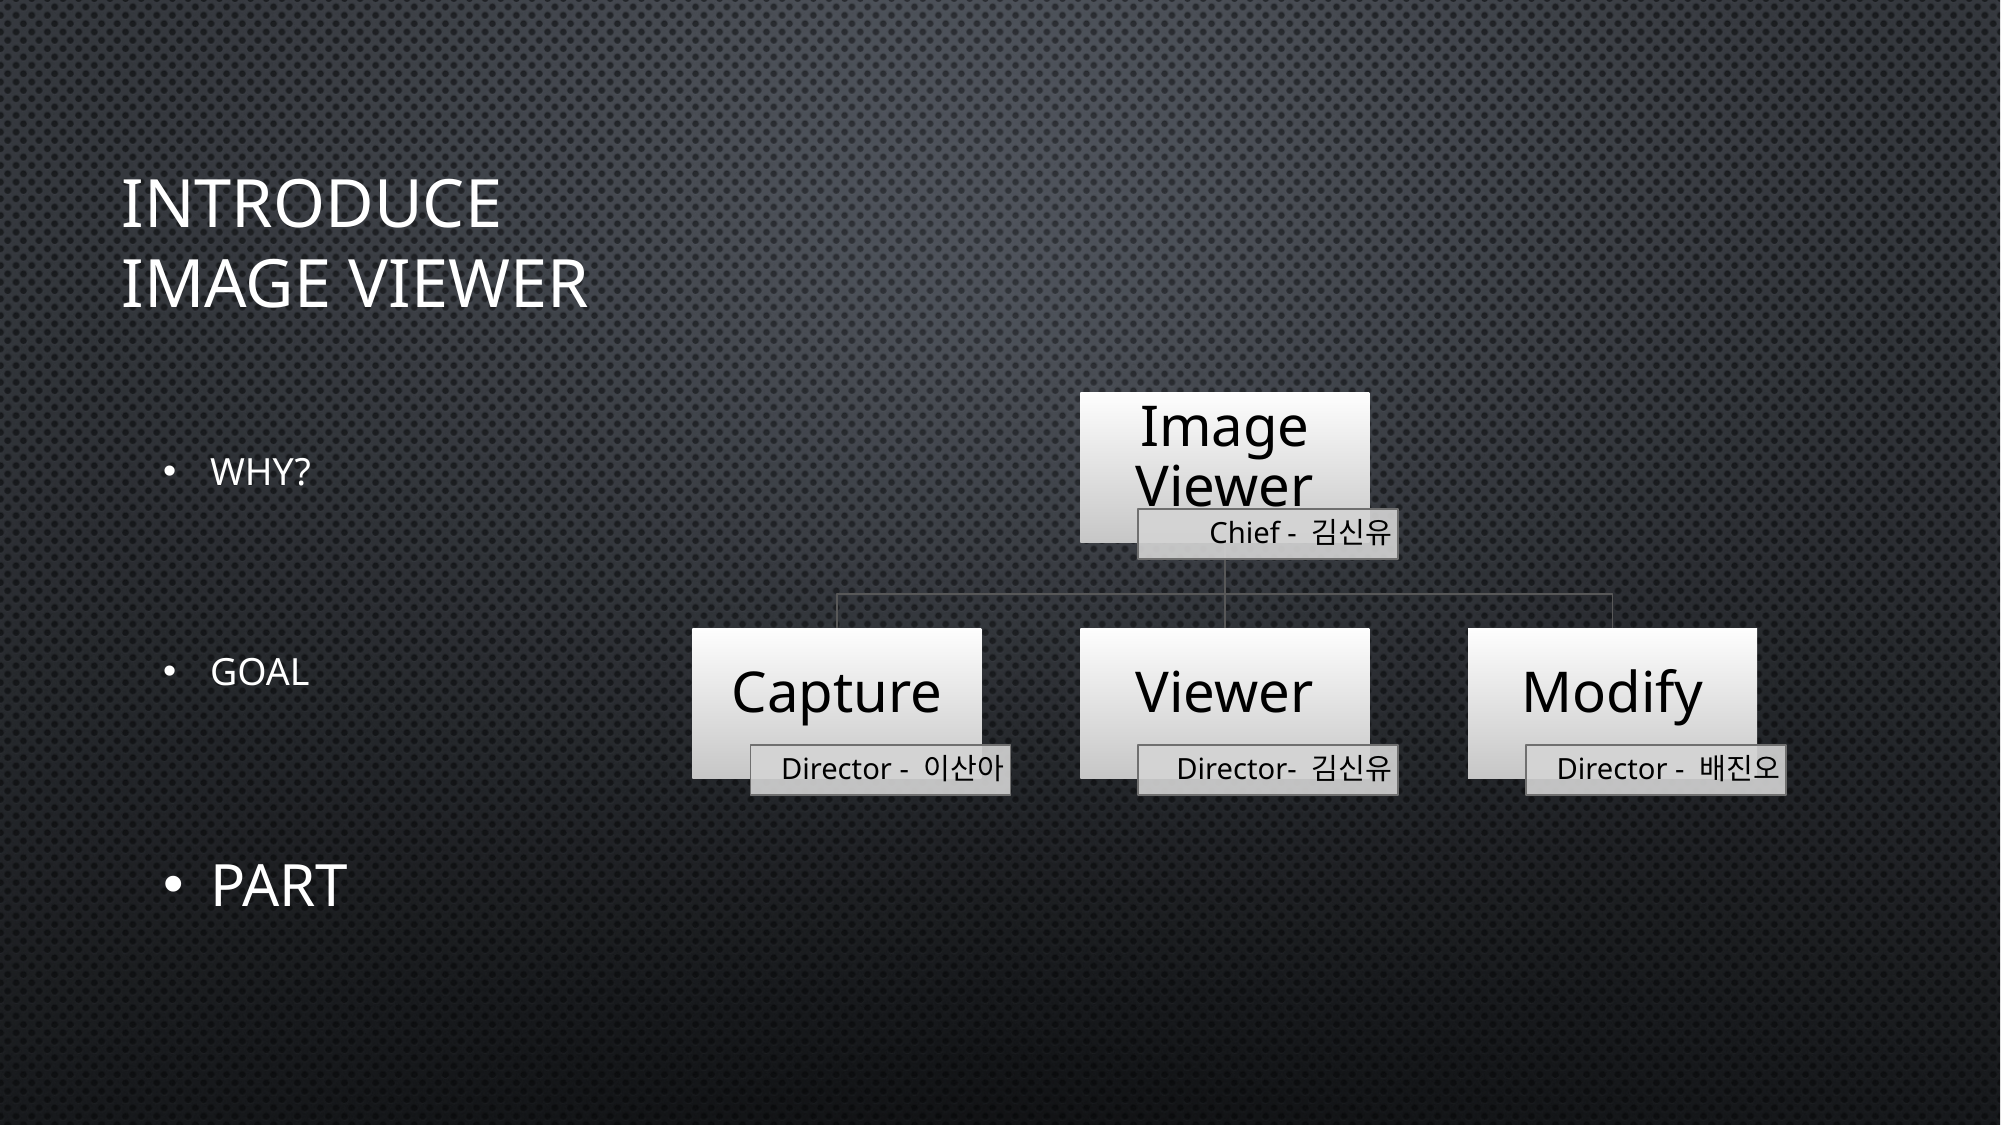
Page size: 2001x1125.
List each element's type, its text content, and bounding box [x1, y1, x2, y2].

list Goal [148, 640, 385, 756]
text_box Part [148, 840, 385, 956]
text_box Why? [148, 440, 385, 556]
title Introduce Image Viewer [106, 103, 706, 379]
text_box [681, 232, 1798, 956]
